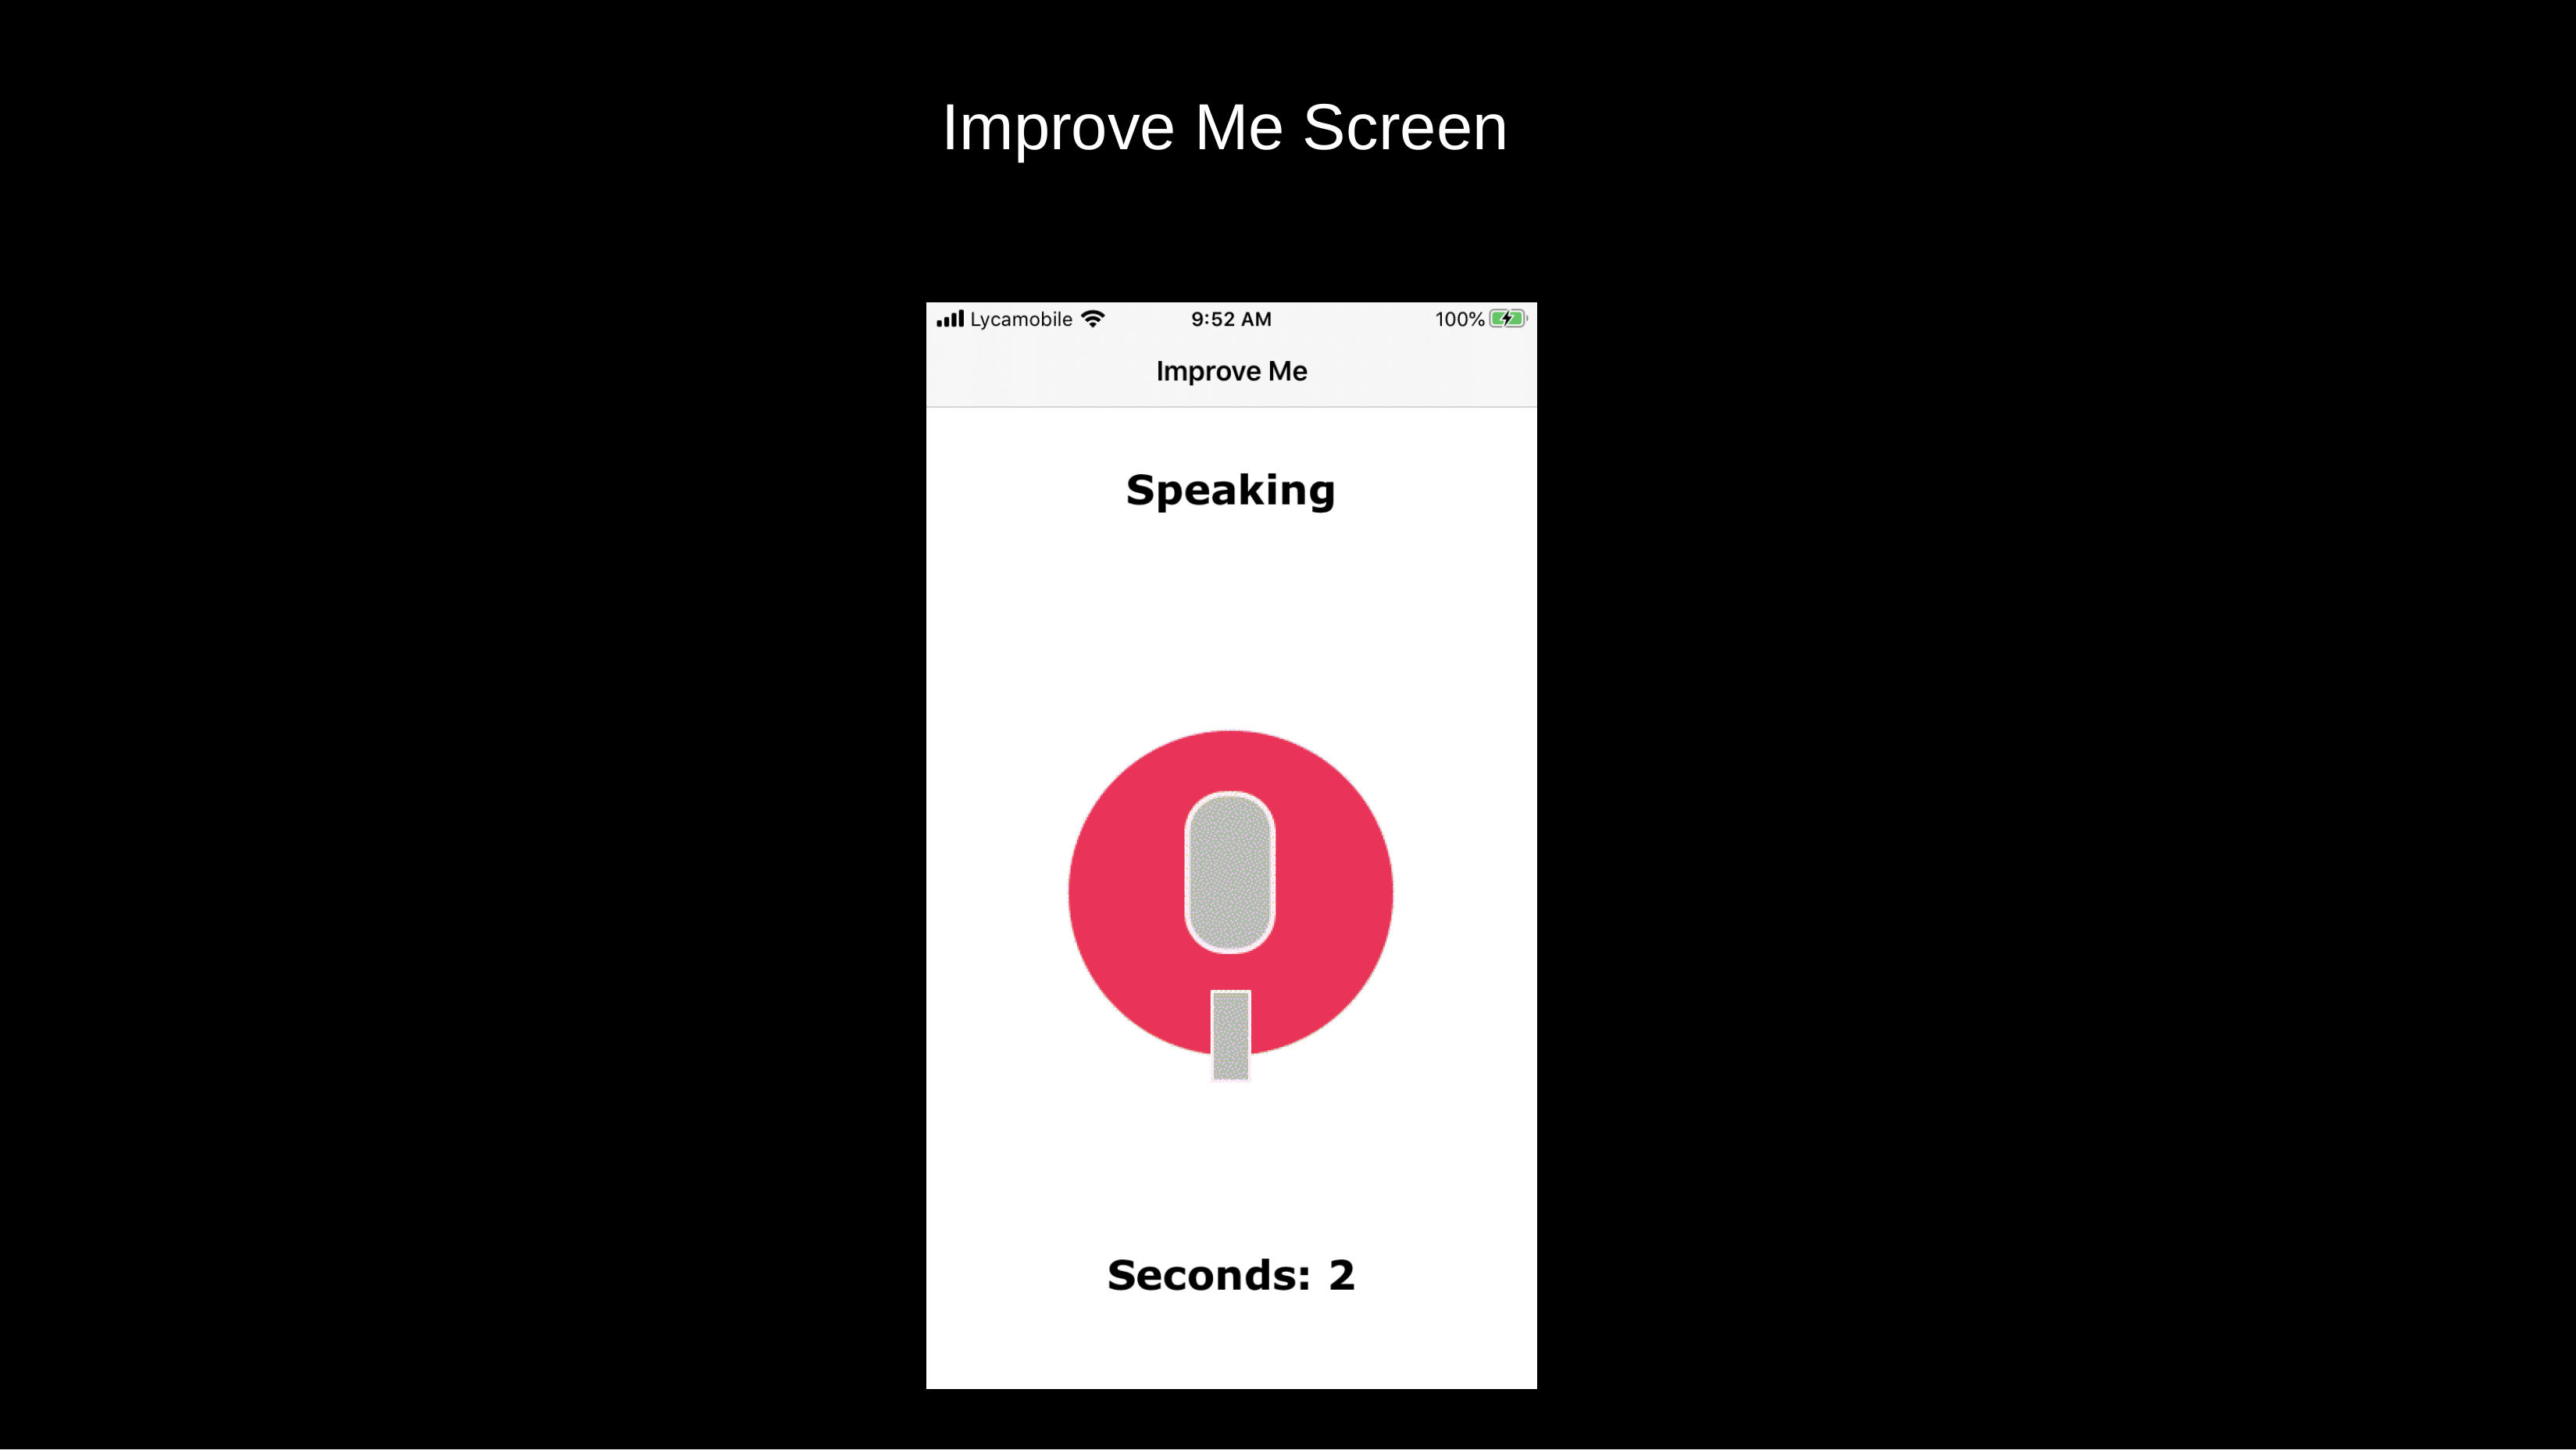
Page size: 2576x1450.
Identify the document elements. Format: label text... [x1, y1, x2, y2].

text_box Improve Me Screen [929, 79, 1540, 169]
picture [926, 302, 1537, 1389]
